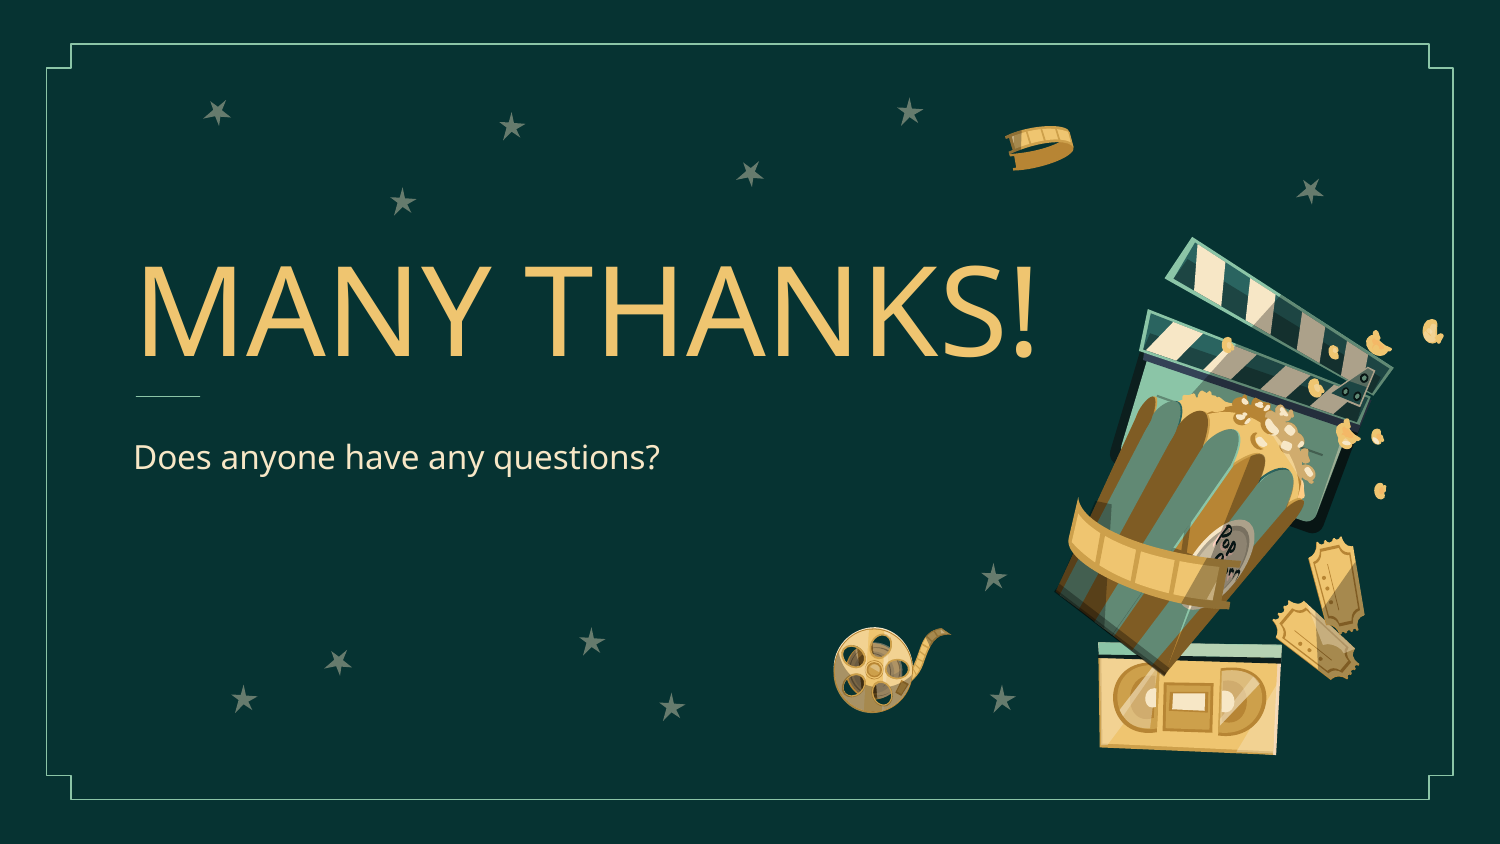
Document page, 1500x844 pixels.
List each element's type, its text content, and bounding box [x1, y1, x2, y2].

subtitle Does anyone have any questions? [118, 420, 982, 628]
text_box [832, 627, 952, 714]
title MANY THANKS! [118, 216, 1162, 409]
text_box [1004, 125, 1076, 171]
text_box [1053, 236, 1446, 756]
